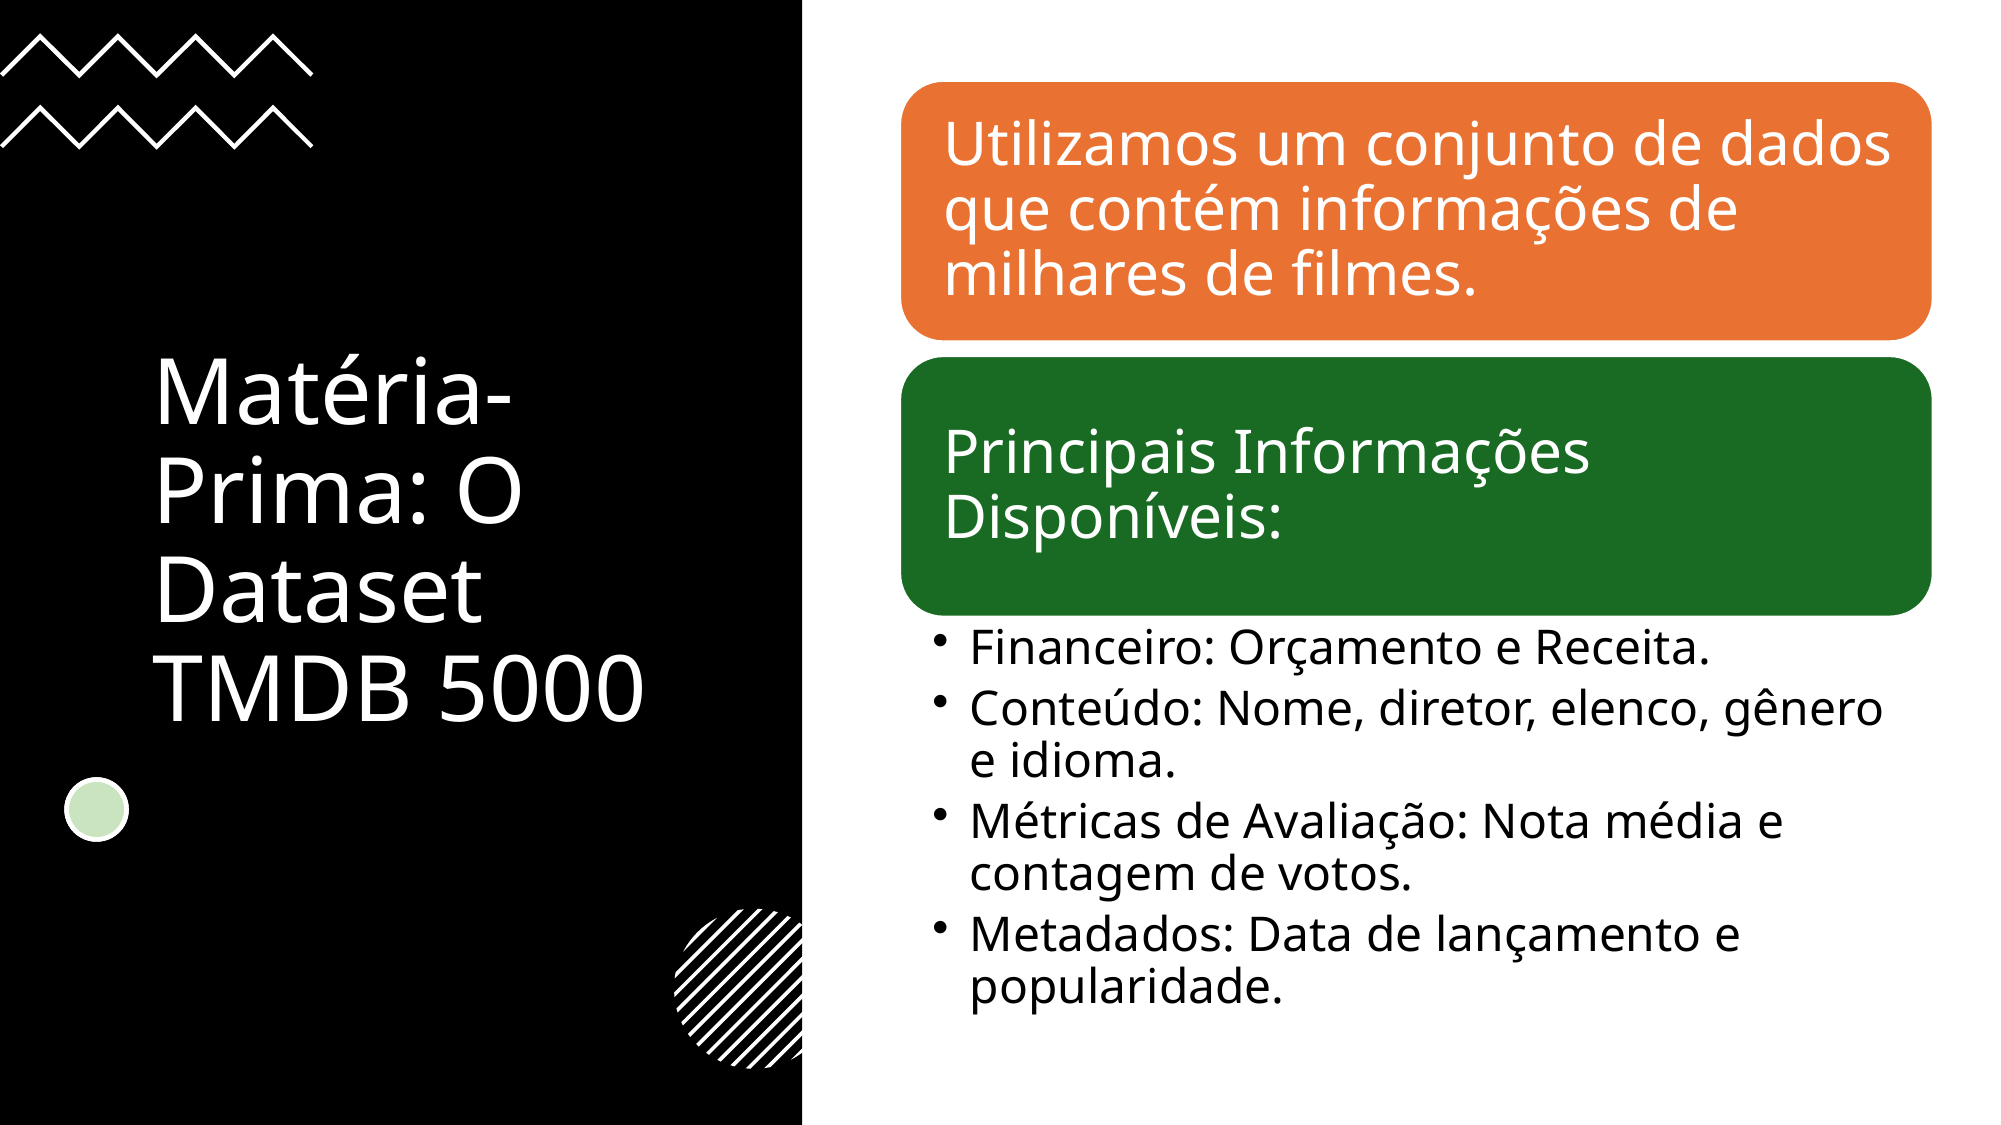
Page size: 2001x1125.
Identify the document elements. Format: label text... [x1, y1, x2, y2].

title Matéria-Prima: O Dataset TMDB 5000 [137, 196, 663, 892]
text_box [673, 908, 835, 1070]
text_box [0, 32, 314, 151]
text_box [65, 777, 129, 841]
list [899, 77, 1934, 1044]
text_box [0, 0, 804, 1125]
text_box [804, 0, 2000, 1125]
